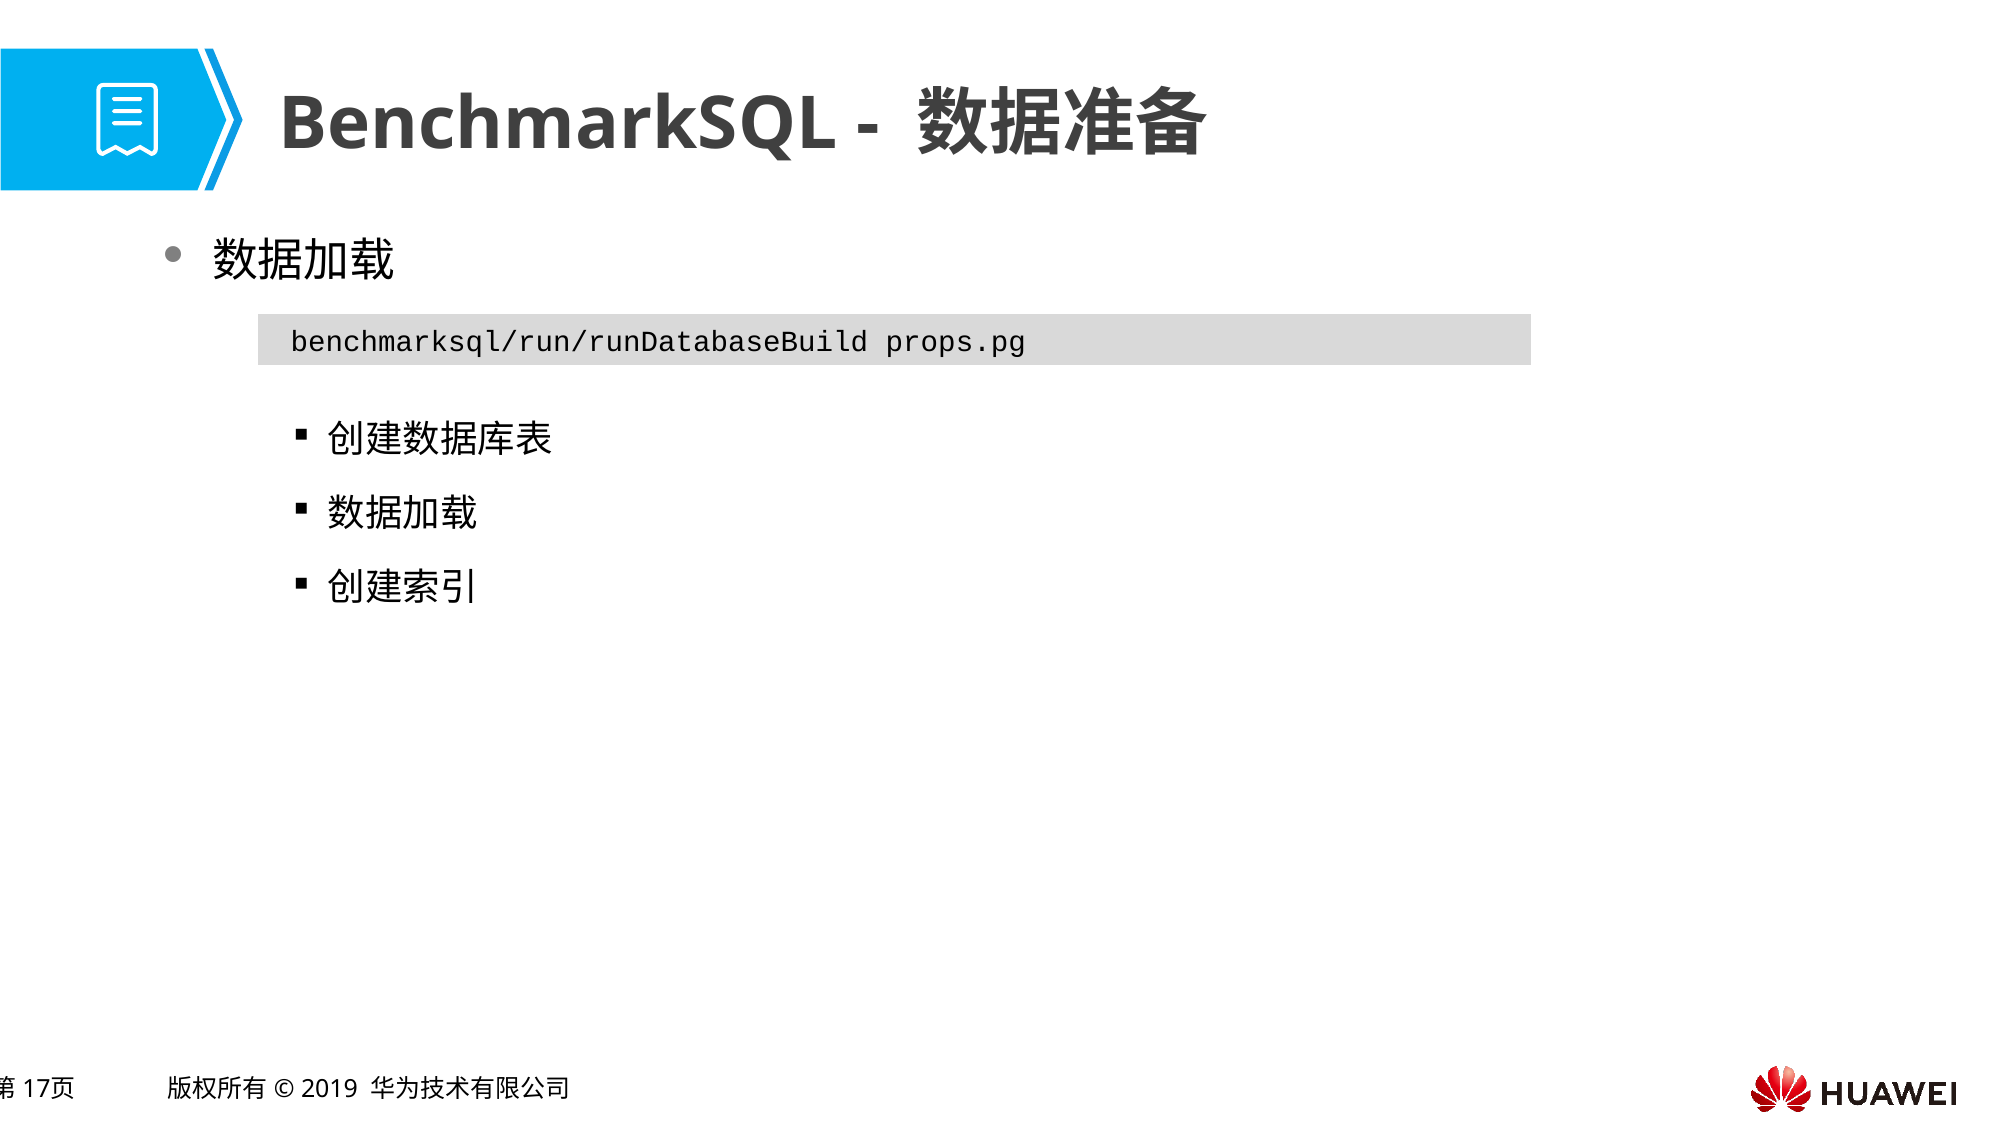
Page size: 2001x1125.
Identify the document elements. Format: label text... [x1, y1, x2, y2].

picture [1751, 1066, 1956, 1112]
list 数据加载 创建数据库表 数据加载 创建索引 [149, 202, 1883, 971]
title BenchmarkSQL - 数据准备 [261, 67, 1875, 173]
text_box benchmarksql/run/runDatabaseBuild props.pg [258, 314, 1531, 365]
